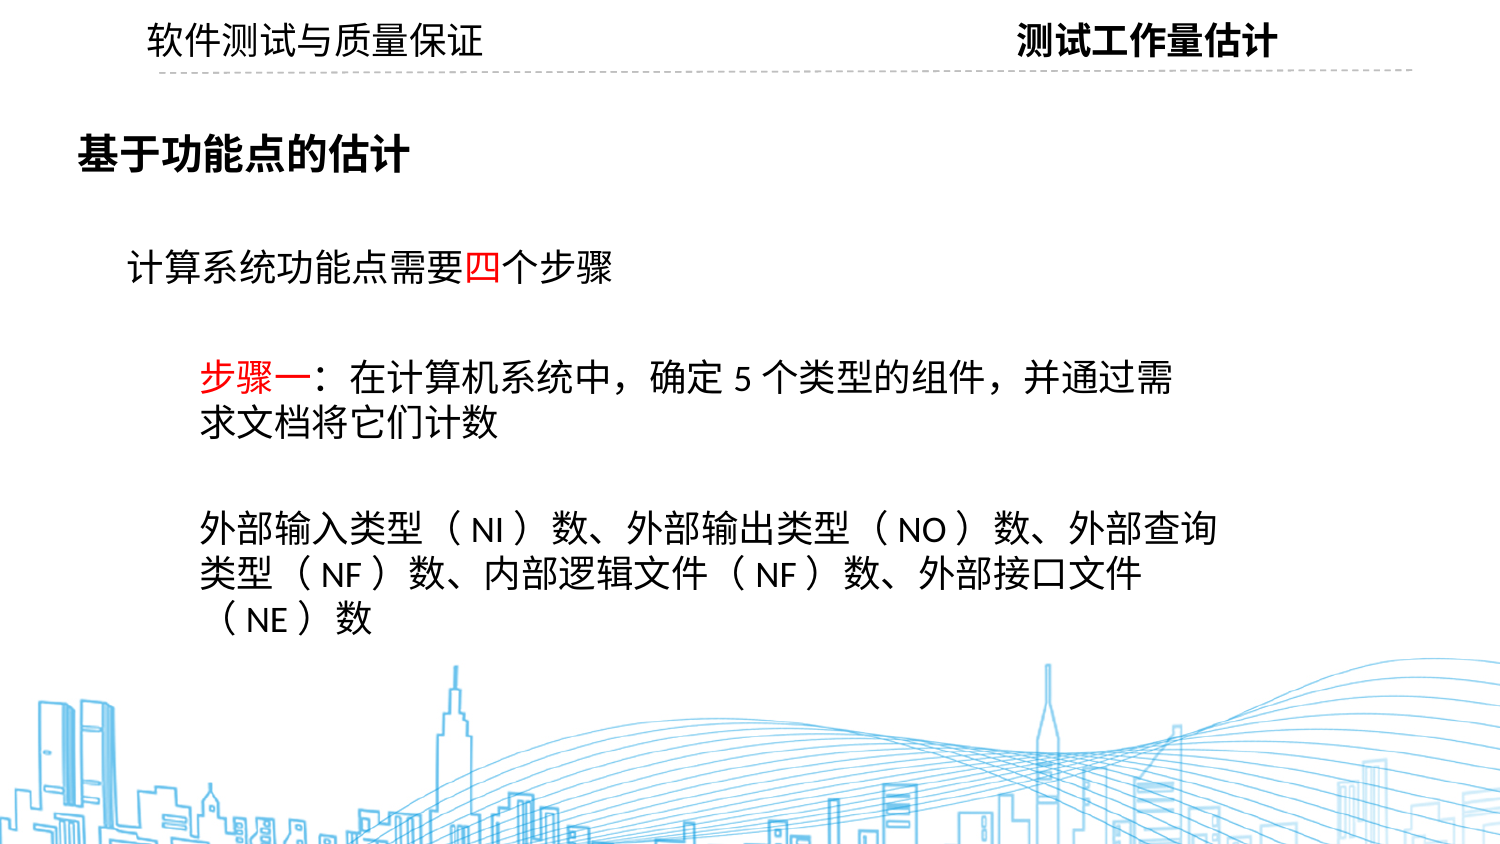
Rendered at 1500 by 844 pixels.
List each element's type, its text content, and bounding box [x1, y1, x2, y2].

text_box 软件测试与质量保证 [93, 9, 538, 70]
text_box 步骤一：在计算机系统中，确定5个类型的组件，并通过需求文档将它们计数 [184, 346, 1189, 452]
text_box 外部输入类型（NI）数、外部输出类型（NO）数、外部查询类型（NF）数、内部逻辑文件（NF）数、外部接口文件（NE）数 [184, 497, 1236, 648]
picture [0, 0, 1500, 844]
text_box 计算系统功能点需要四个步骤 [112, 236, 1187, 297]
text_box 基于功能点的估计 [62, 120, 1126, 186]
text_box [159, 69, 1417, 74]
text_box 测试工作量估计 [1002, 9, 1500, 70]
